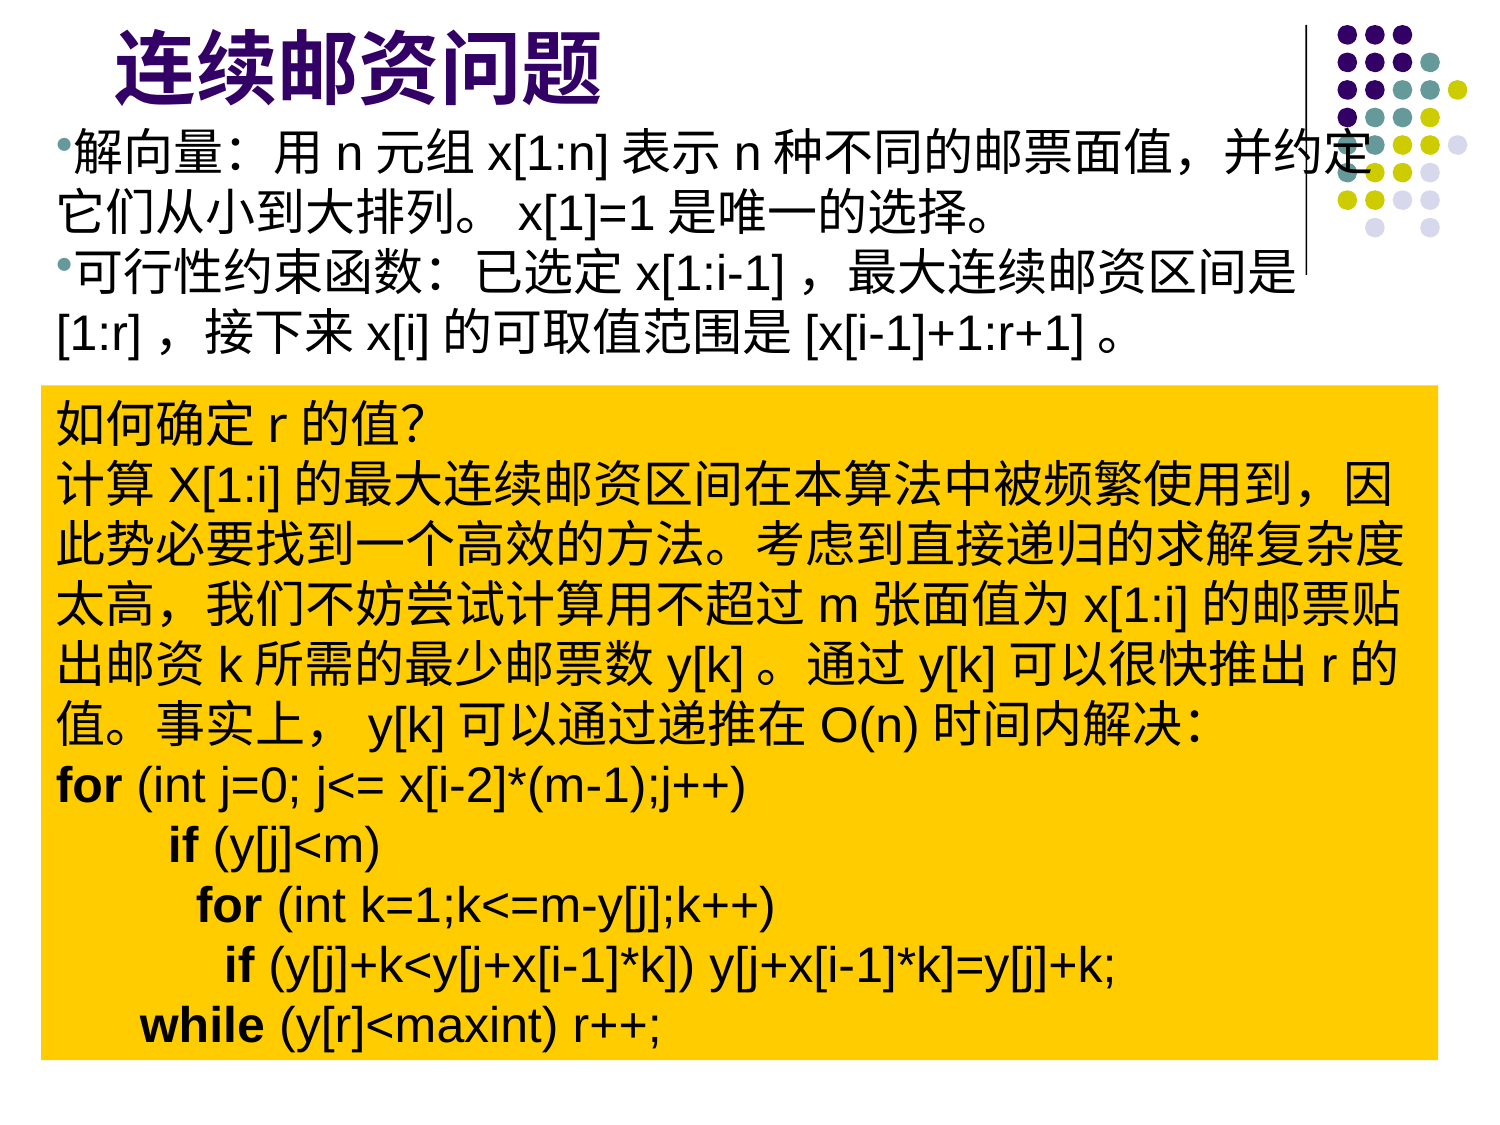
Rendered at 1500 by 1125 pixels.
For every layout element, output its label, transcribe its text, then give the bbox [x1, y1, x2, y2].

text_box 如何确定r的值？ 计算X[1:i]的最大连续邮资区间在本算法中被频繁使用到，因此势必要找到一个高效的方法。考虑到直接递归的求解复杂度太高，我们不妨尝试计算用不超过m张面值为x[1:i]的邮票贴出邮资k所需的最少邮票数y[k]。通过y[k]可以很快推出r的值。事实上，y[k]可以通过递推在O(n)时间内解决： for (int j=0; j<= x[i-2]*(m-1);j++) if (y[j]<m) for (int k=1;k<=m-y[j];k++) if (y[j]+k<y[j+x[i-1]*k]) y[j+x[i-1]*k]=y[j]+k; while (y[r]<maxint) r++; [41, 385, 1439, 1061]
text_box 解向量：用n元组x[1:n]表示n种不同的邮票面值，并约定它们从小到大排列。x[1]=1是唯一的选择。 可行性约束函数：已选定x[1:i-1]，最大连续邮资区间是[1:r]，接下来x[i]的可取值范围是[x[i-1]+1:r+1]。 [41, 113, 1415, 369]
text_box 连续邮资问题 [100, 0, 1376, 113]
